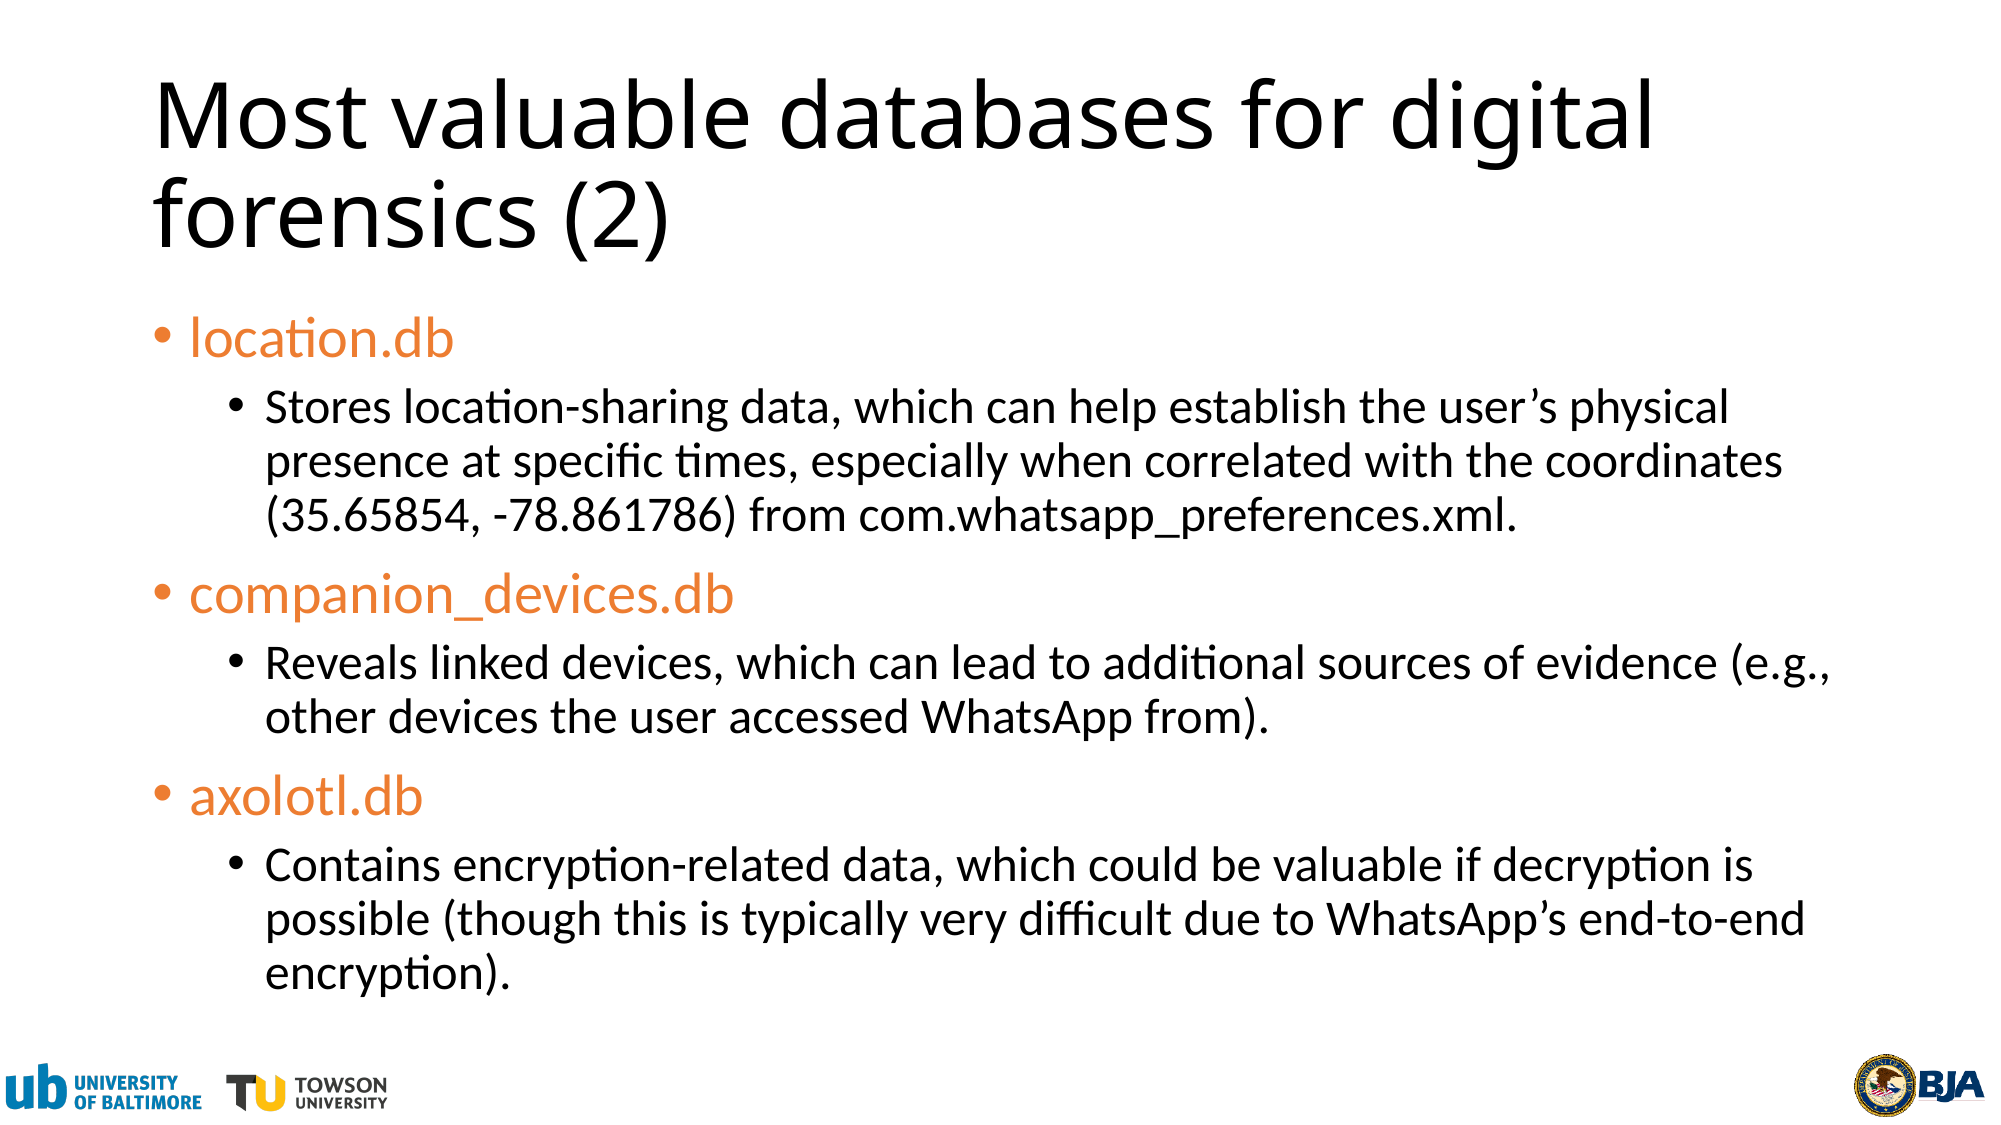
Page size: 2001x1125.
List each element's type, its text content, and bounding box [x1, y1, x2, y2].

picture [0, 1031, 407, 1125]
picture [1854, 1054, 1986, 1117]
list location.db Stores location-sharing data, which can help establish the user’s physical presence at specific times, especially when correlated with the coordinates (35.65854, -78.861786) from com.whatsapp_preferences.xml. companion_devices.db Reveals linked devices, which can lead to additional sources of evidence (e.g., other devices the user accessed WhatsApp from). axolotl.db Contains encryption-related data, which could be valuable if decryption is possible (though this is typically very difficult due to WhatsApp’s end-to-end encryption). [137, 299, 1863, 1014]
title Most valuable databases for digital forensics (2) [137, 59, 1863, 278]
